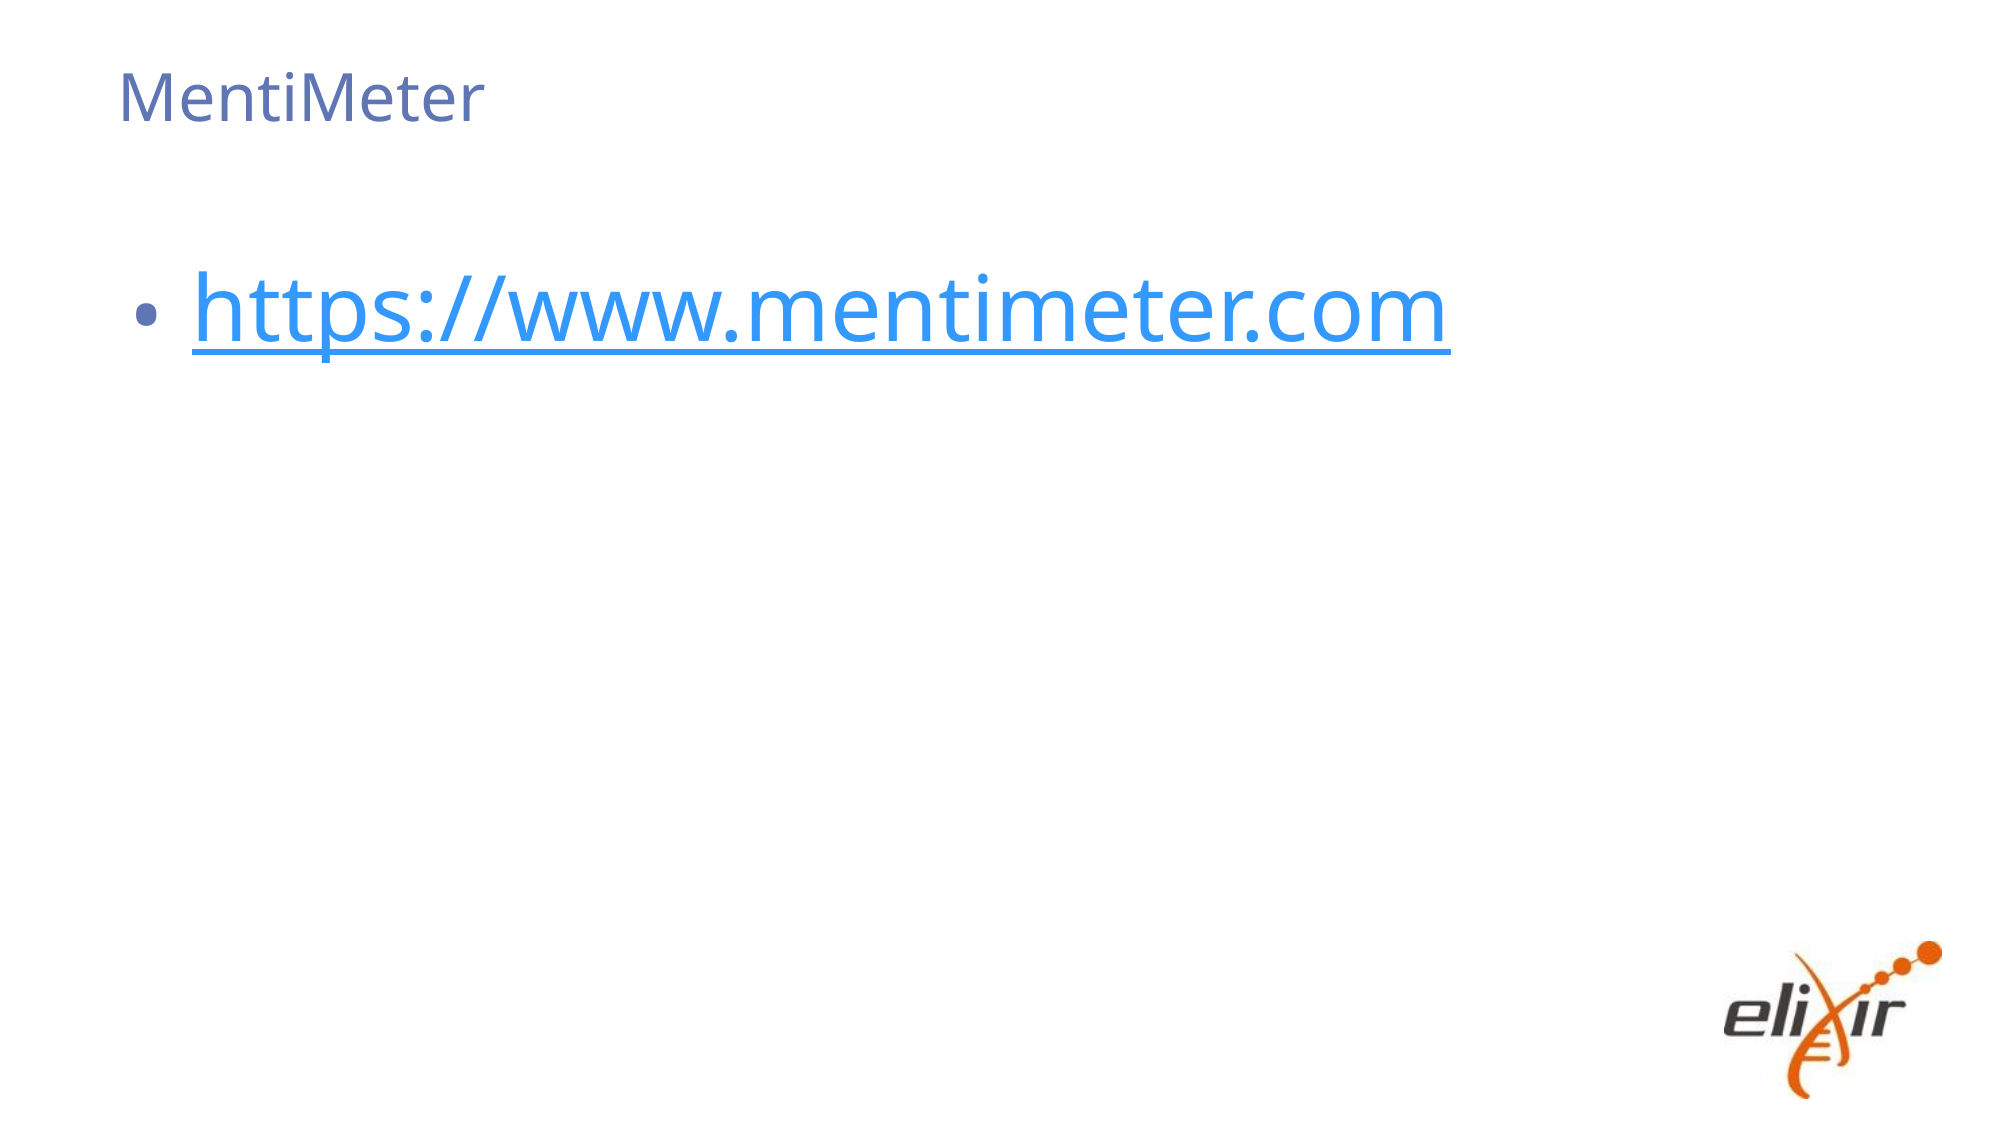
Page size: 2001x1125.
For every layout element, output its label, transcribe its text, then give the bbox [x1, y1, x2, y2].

picture [1724, 941, 1942, 1099]
list https://www.mentimeter.com [116, 250, 1900, 965]
title MentiMeter [117, 54, 1902, 161]
